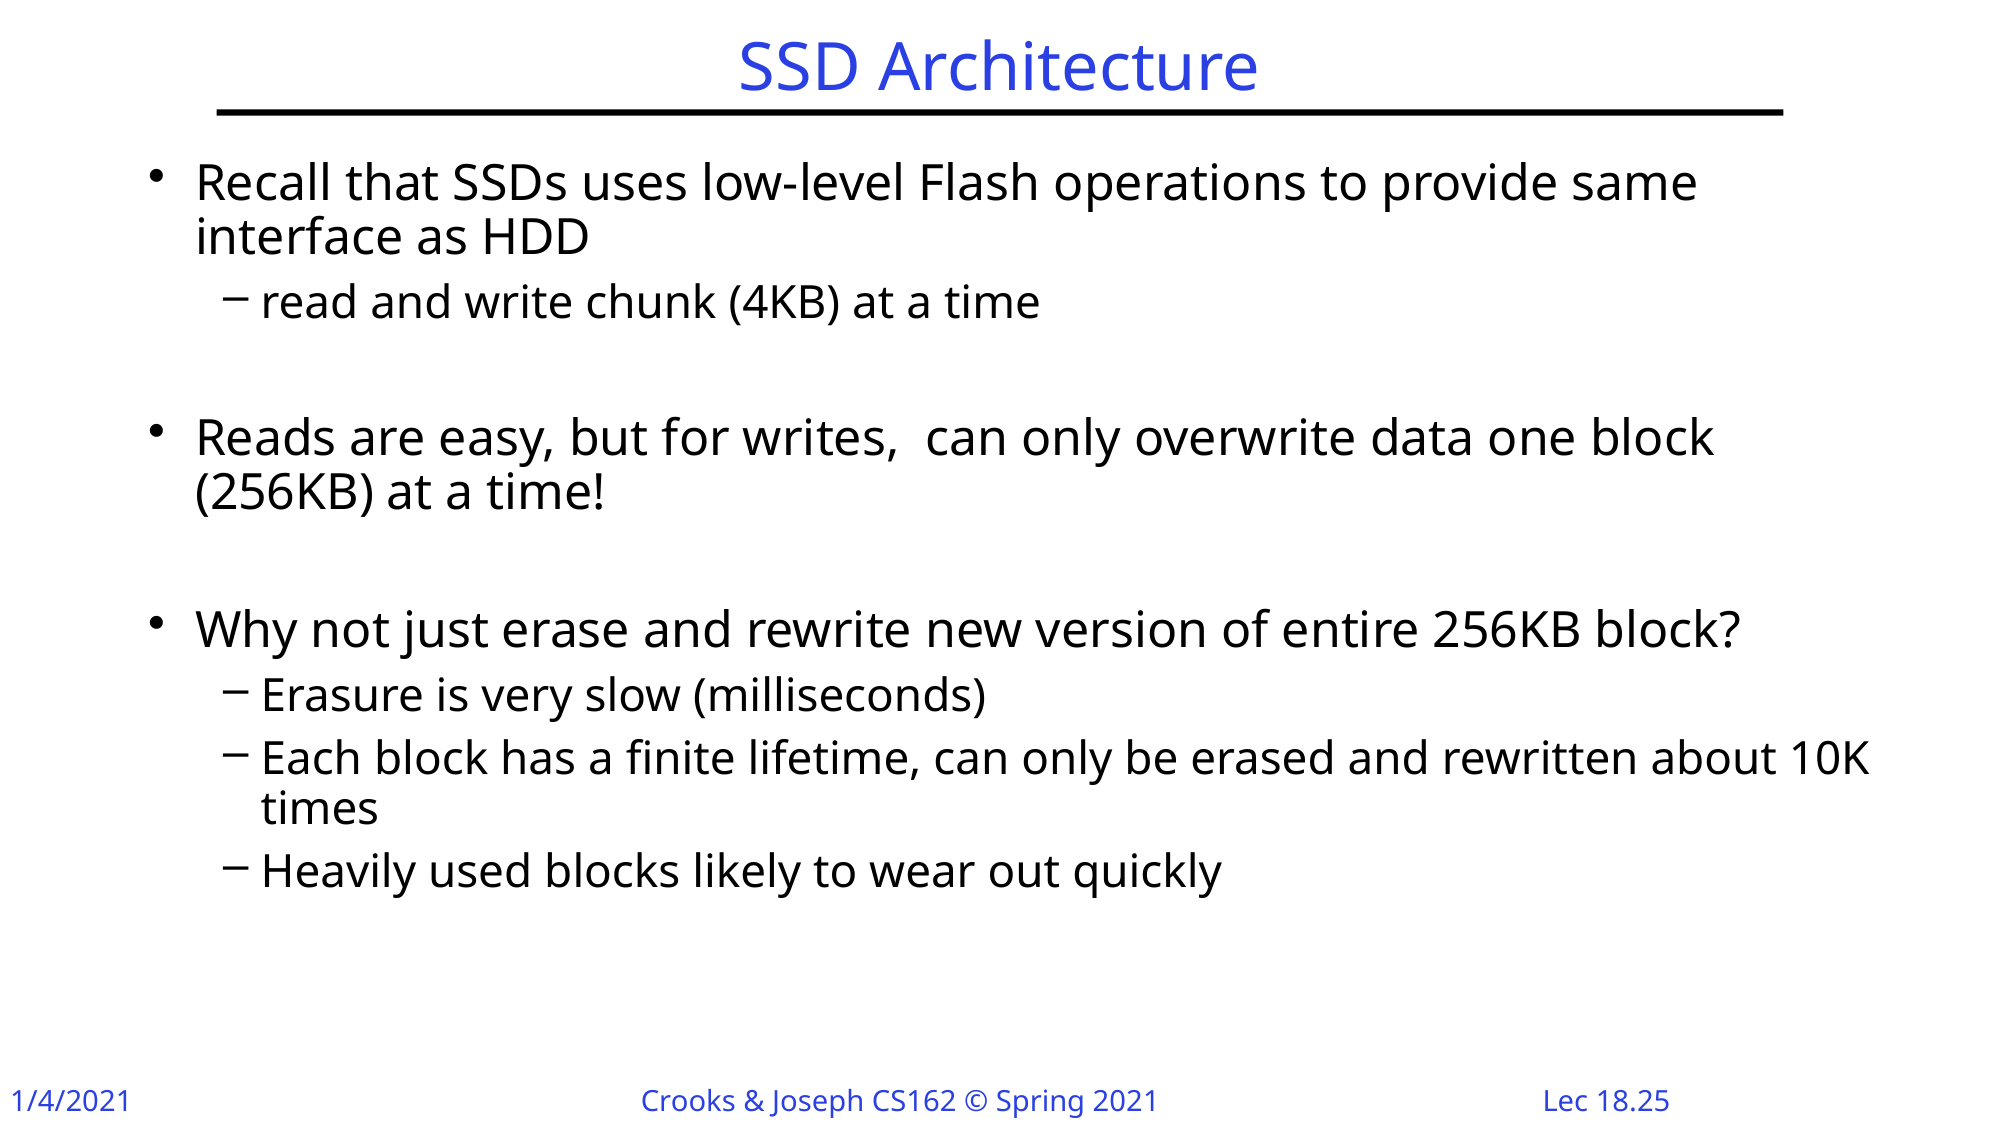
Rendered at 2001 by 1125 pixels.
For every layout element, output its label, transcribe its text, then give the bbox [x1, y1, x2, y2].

title SSD Architecture [216, 24, 1784, 113]
list Recall that SSDs uses low-level Flash operations to provide same interface as HDD read and write chunk (4KB) at a time Reads are easy, but for writes, can only overwrite data one block (256KB) at a time! Why not just erase and rewrite new version of entire 256KB block? Erasure is very slow (milliseconds) Each block has a finite lifetime, can only be erased and rewritten about 10K times Heavily used blocks likely to wear out quickly [133, 149, 1888, 988]
